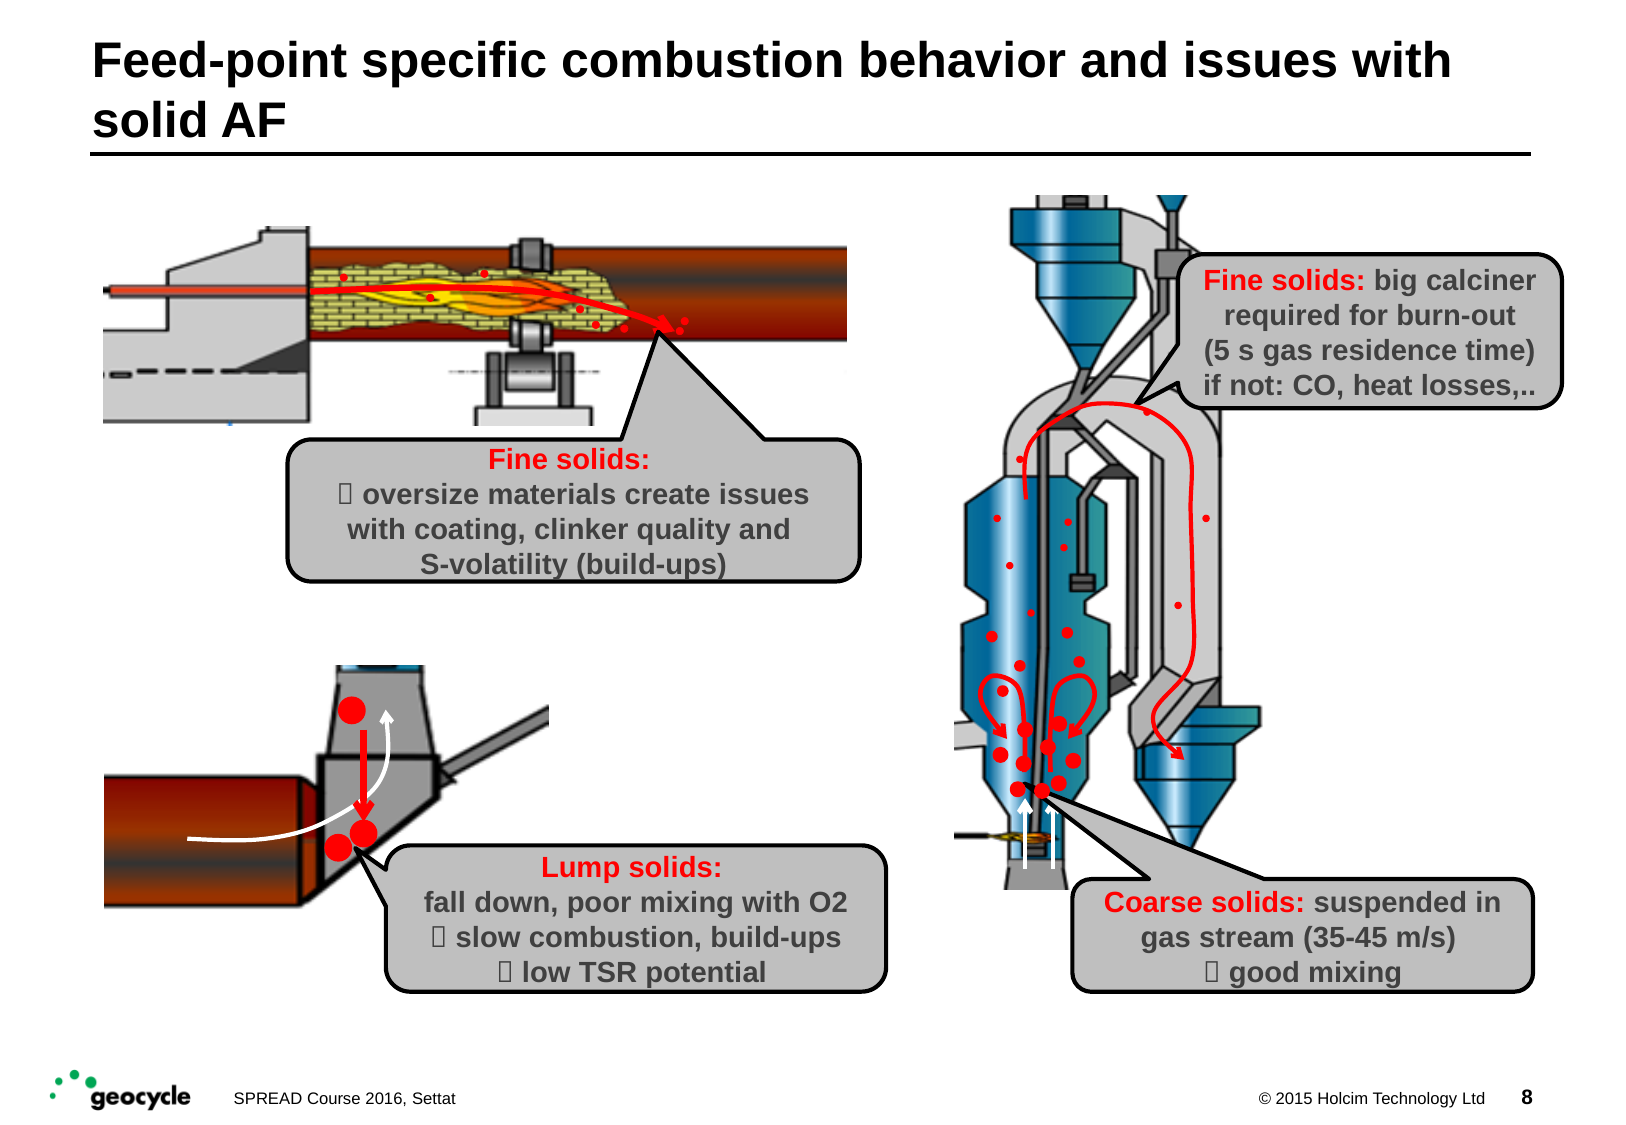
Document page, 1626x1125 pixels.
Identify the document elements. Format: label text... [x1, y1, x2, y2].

text_box Coarse solids: suspended in gas stream (35-45 m/s)  good mixing [1070, 876, 1536, 994]
picture [954, 195, 1266, 890]
footer SPREAD Course 2016, Settat [233, 1087, 813, 1109]
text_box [104, 665, 887, 992]
slide_number 8 [1497, 1082, 1534, 1106]
picture [103, 225, 847, 426]
text_box Fine solids: big calciner required for burn-out (5 s gas residence time) if not: CO, heat losses,.. [1271, 252, 1565, 411]
title Feed-point specific combustion behavior and issues with solid AF [91, 19, 1532, 149]
picture [49, 1069, 191, 1111]
text_box Fine solids:  oversize materials create issues with coating, clinker quality and S-volatility (build-ups) [285, 435, 862, 584]
